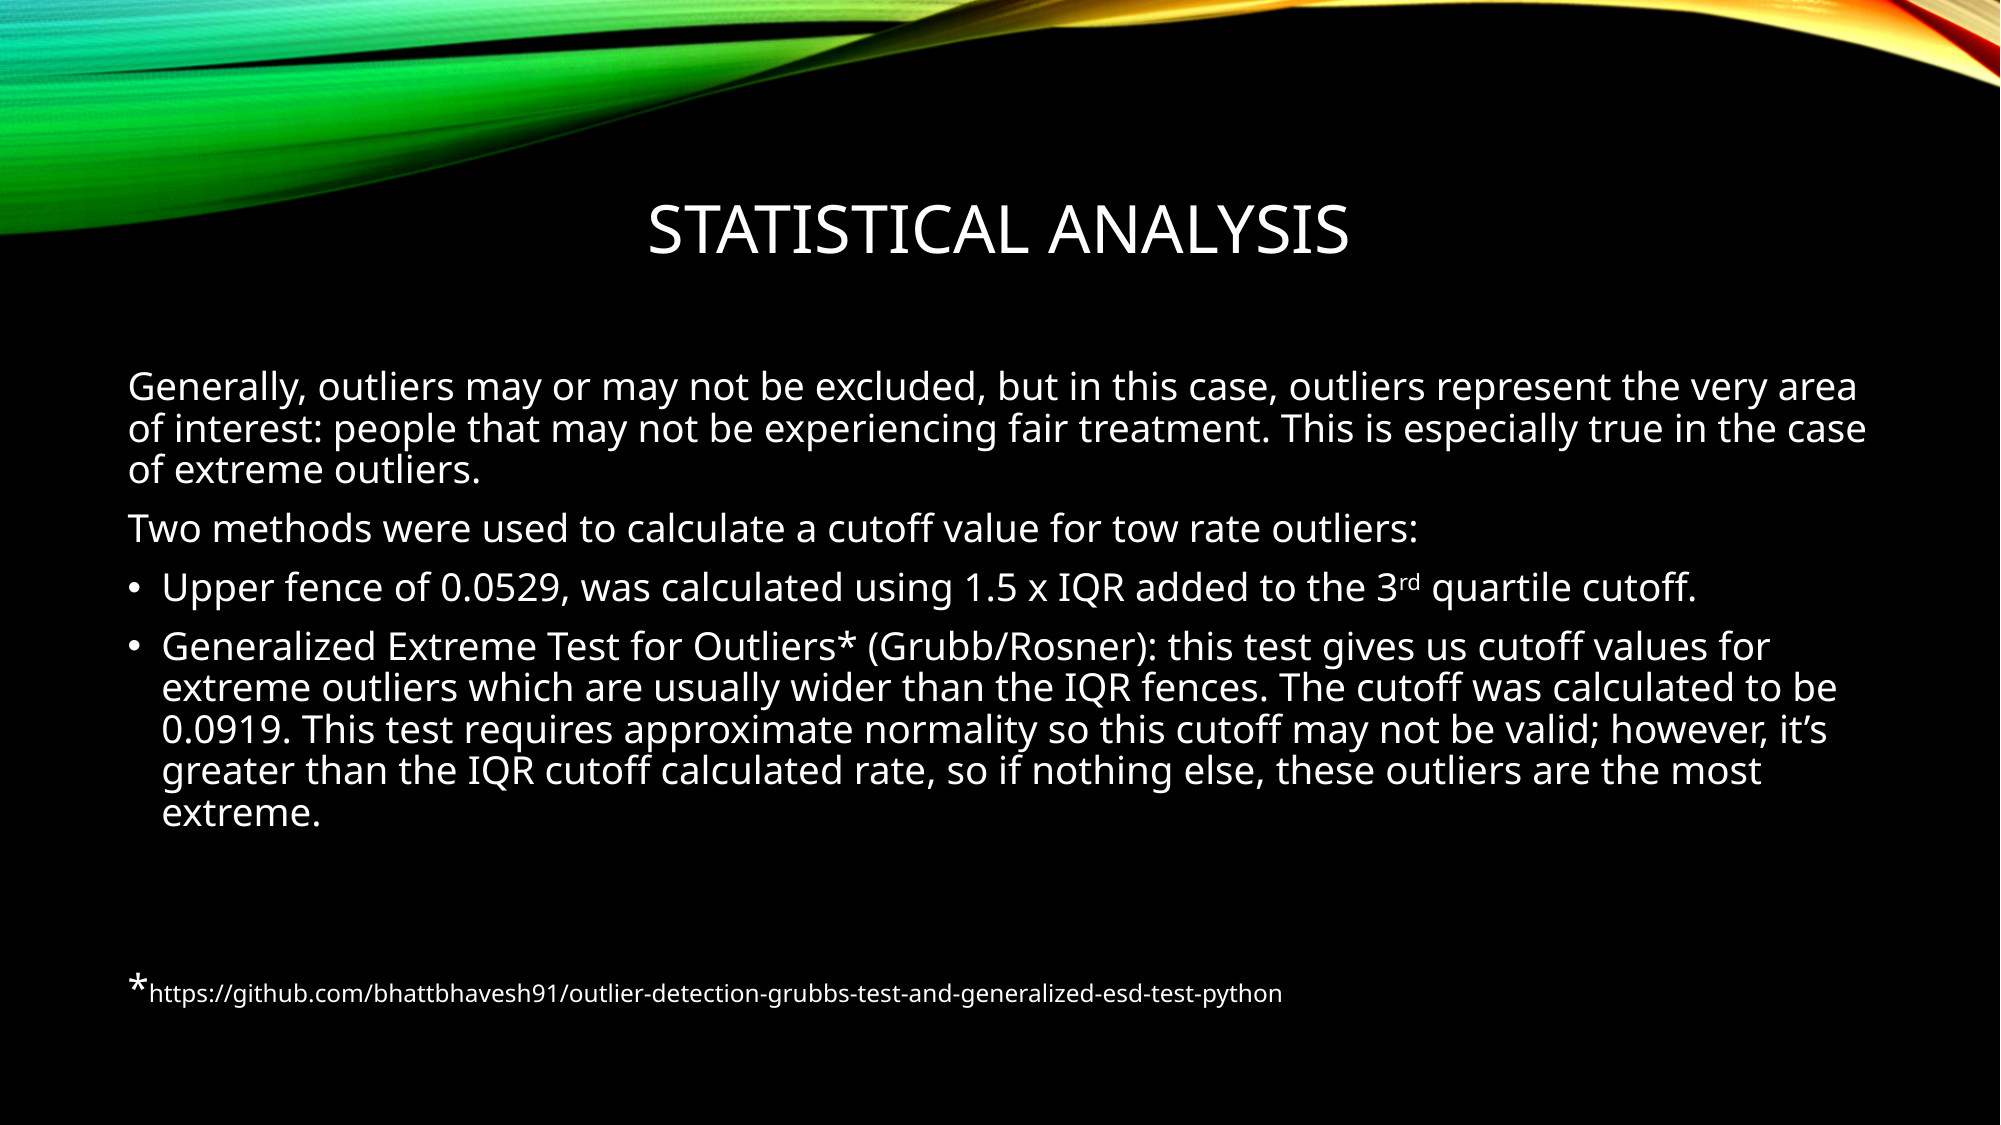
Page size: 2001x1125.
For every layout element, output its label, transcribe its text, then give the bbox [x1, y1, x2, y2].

picture [0, 0, 2000, 237]
list Generally, outliers may or may not be excluded, but in this case, outliers represent the very area of interest: people that may not be experiencing fair treatment. This is especially true in the case of extreme outliers. Two methods were used to calculate a cutoff value for tow rate outliers: Upper fence of 0.0529, was calculated using 1.5 x IQR added to the 3rd quartile cutoff. Generalized Extreme Test for Outliers* (Grubb/Rosner): this test gives us cutoff values for extreme outliers which are usually wider than the IQR fences. The cutoff was calculated to be 0.0919. This test requires approximate normality so this cutoff may not be valid; however, it’s greater than the IQR cutoff calculated rate, so if nothing else, these outliers are the most extreme. *https://github.com/bhattbhavesh91/outlier-detection-grubbs-test-and-generalized-esd-test-python [112, 360, 1888, 1021]
title Statistical analysis [112, 125, 1888, 338]
